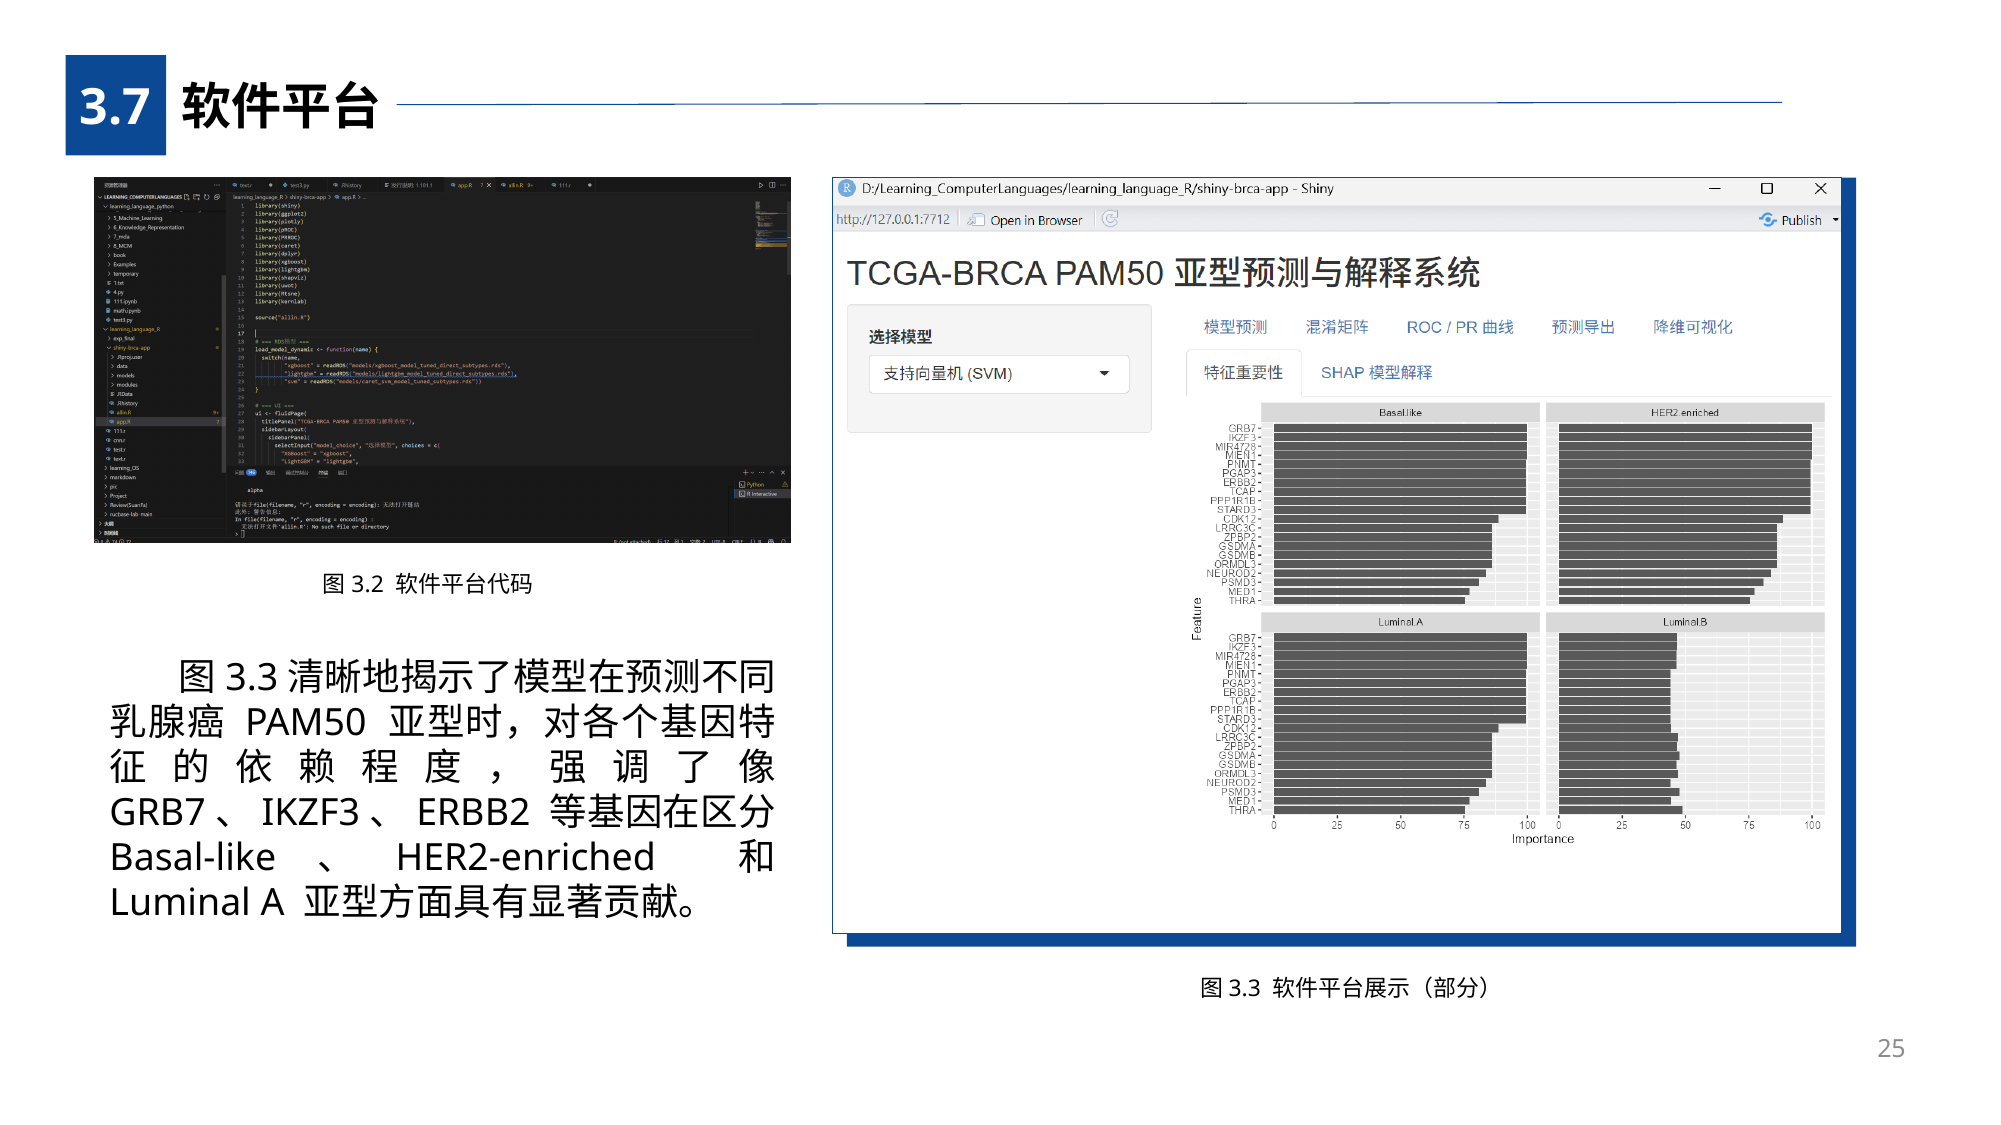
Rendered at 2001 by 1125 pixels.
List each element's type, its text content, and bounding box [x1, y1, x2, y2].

picture [832, 177, 1842, 934]
text_box 图3.3 软件平台展示（部分） [1185, 957, 1518, 1009]
text_box 图3.2 软件平台代码 [308, 554, 549, 605]
text_box 图3.3清晰地揭示了模型在预测不同乳腺癌 PAM50 亚型时，对各个基因特征的依赖程度，强调了像 GRB7、IKZF3、ERBB2 等基因在区分 Basal-like、HER2-enriched 和 Luminal A 亚型方面具有显著贡献。 [94, 645, 791, 931]
slide_number 25 [1470, 1019, 1921, 1079]
text_box [846, 177, 1857, 948]
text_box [397, 102, 1783, 106]
picture [94, 177, 791, 544]
text_box 软件平台 [166, 67, 397, 143]
text_box 3.7 [64, 67, 166, 143]
